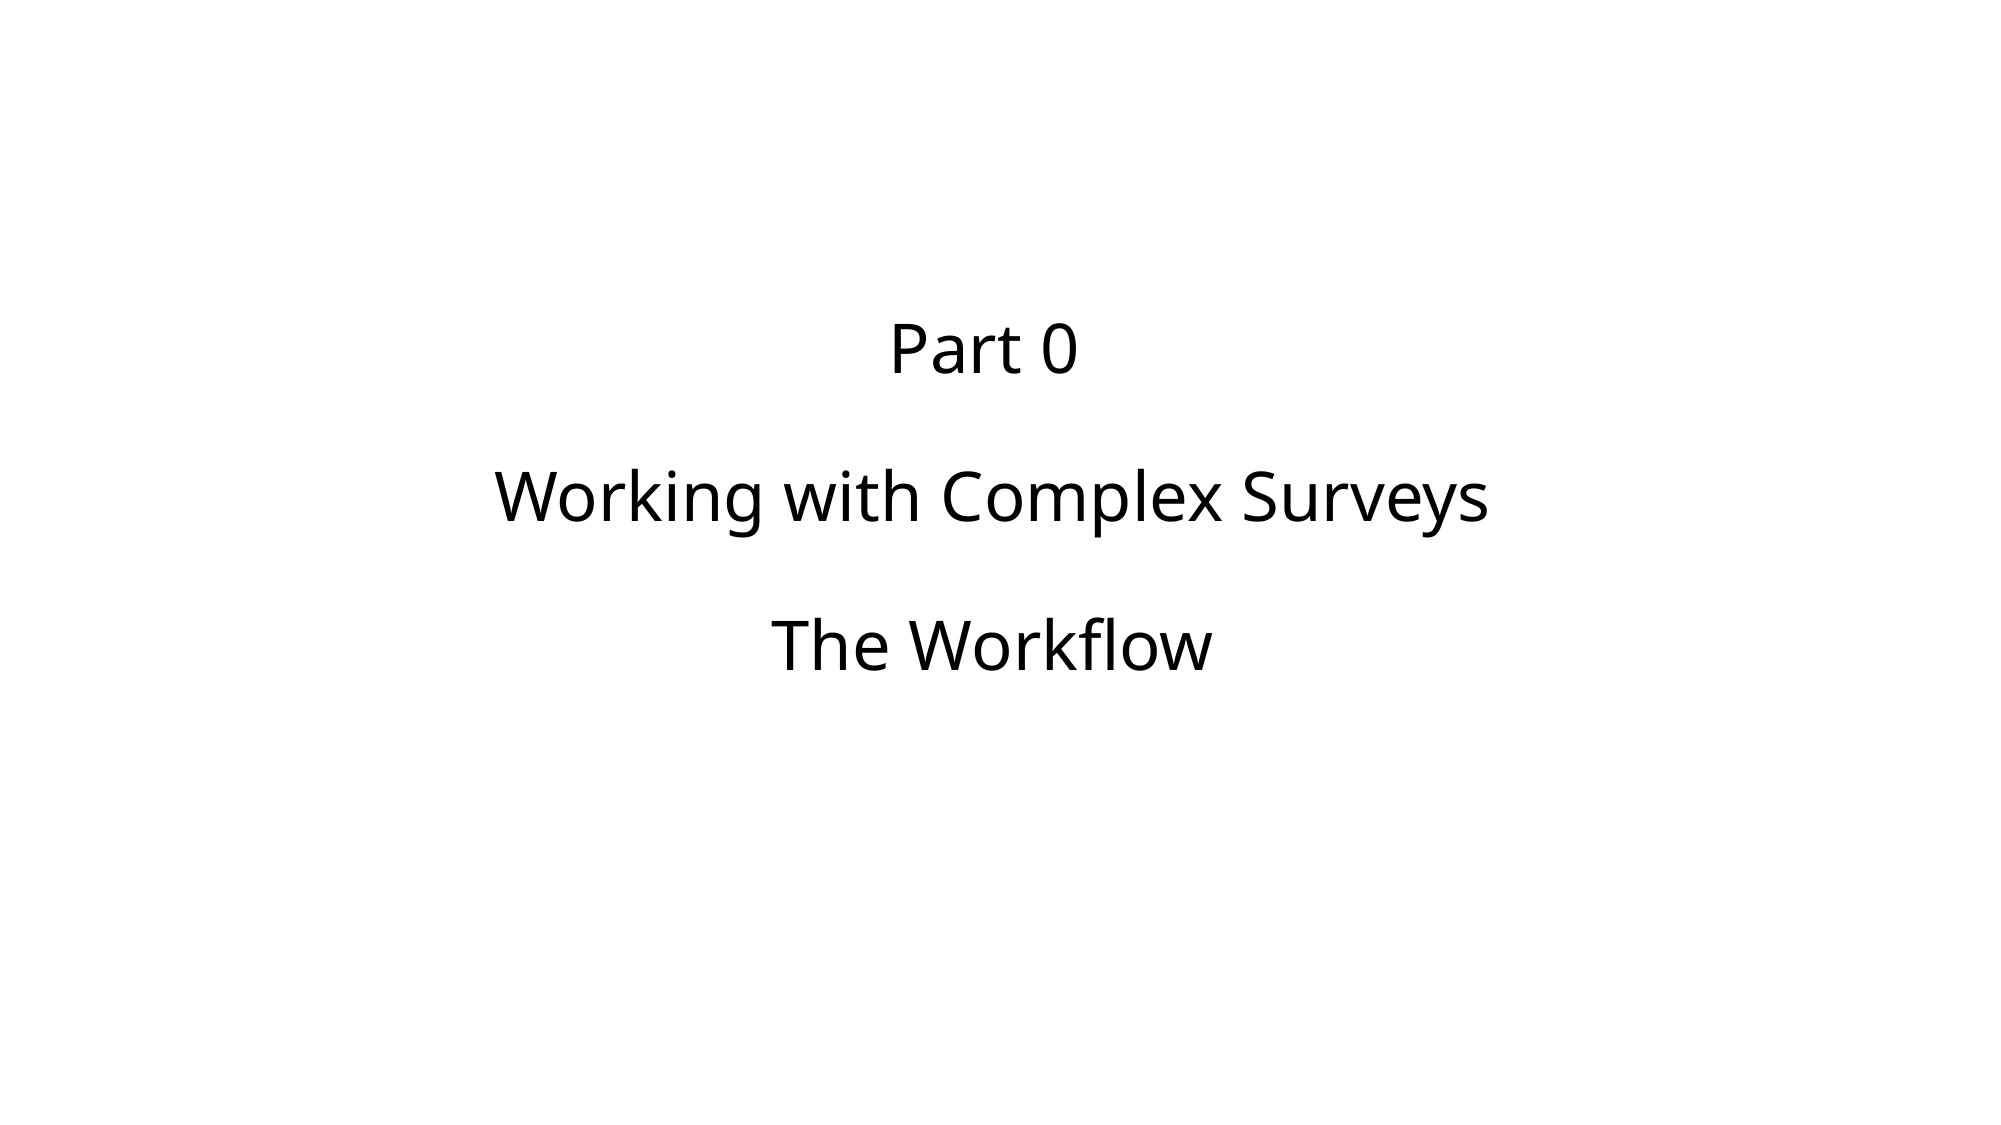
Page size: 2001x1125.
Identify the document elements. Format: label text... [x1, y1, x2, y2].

title Part 0 Working with Complex Surveys The Workflow [243, 301, 1743, 693]
